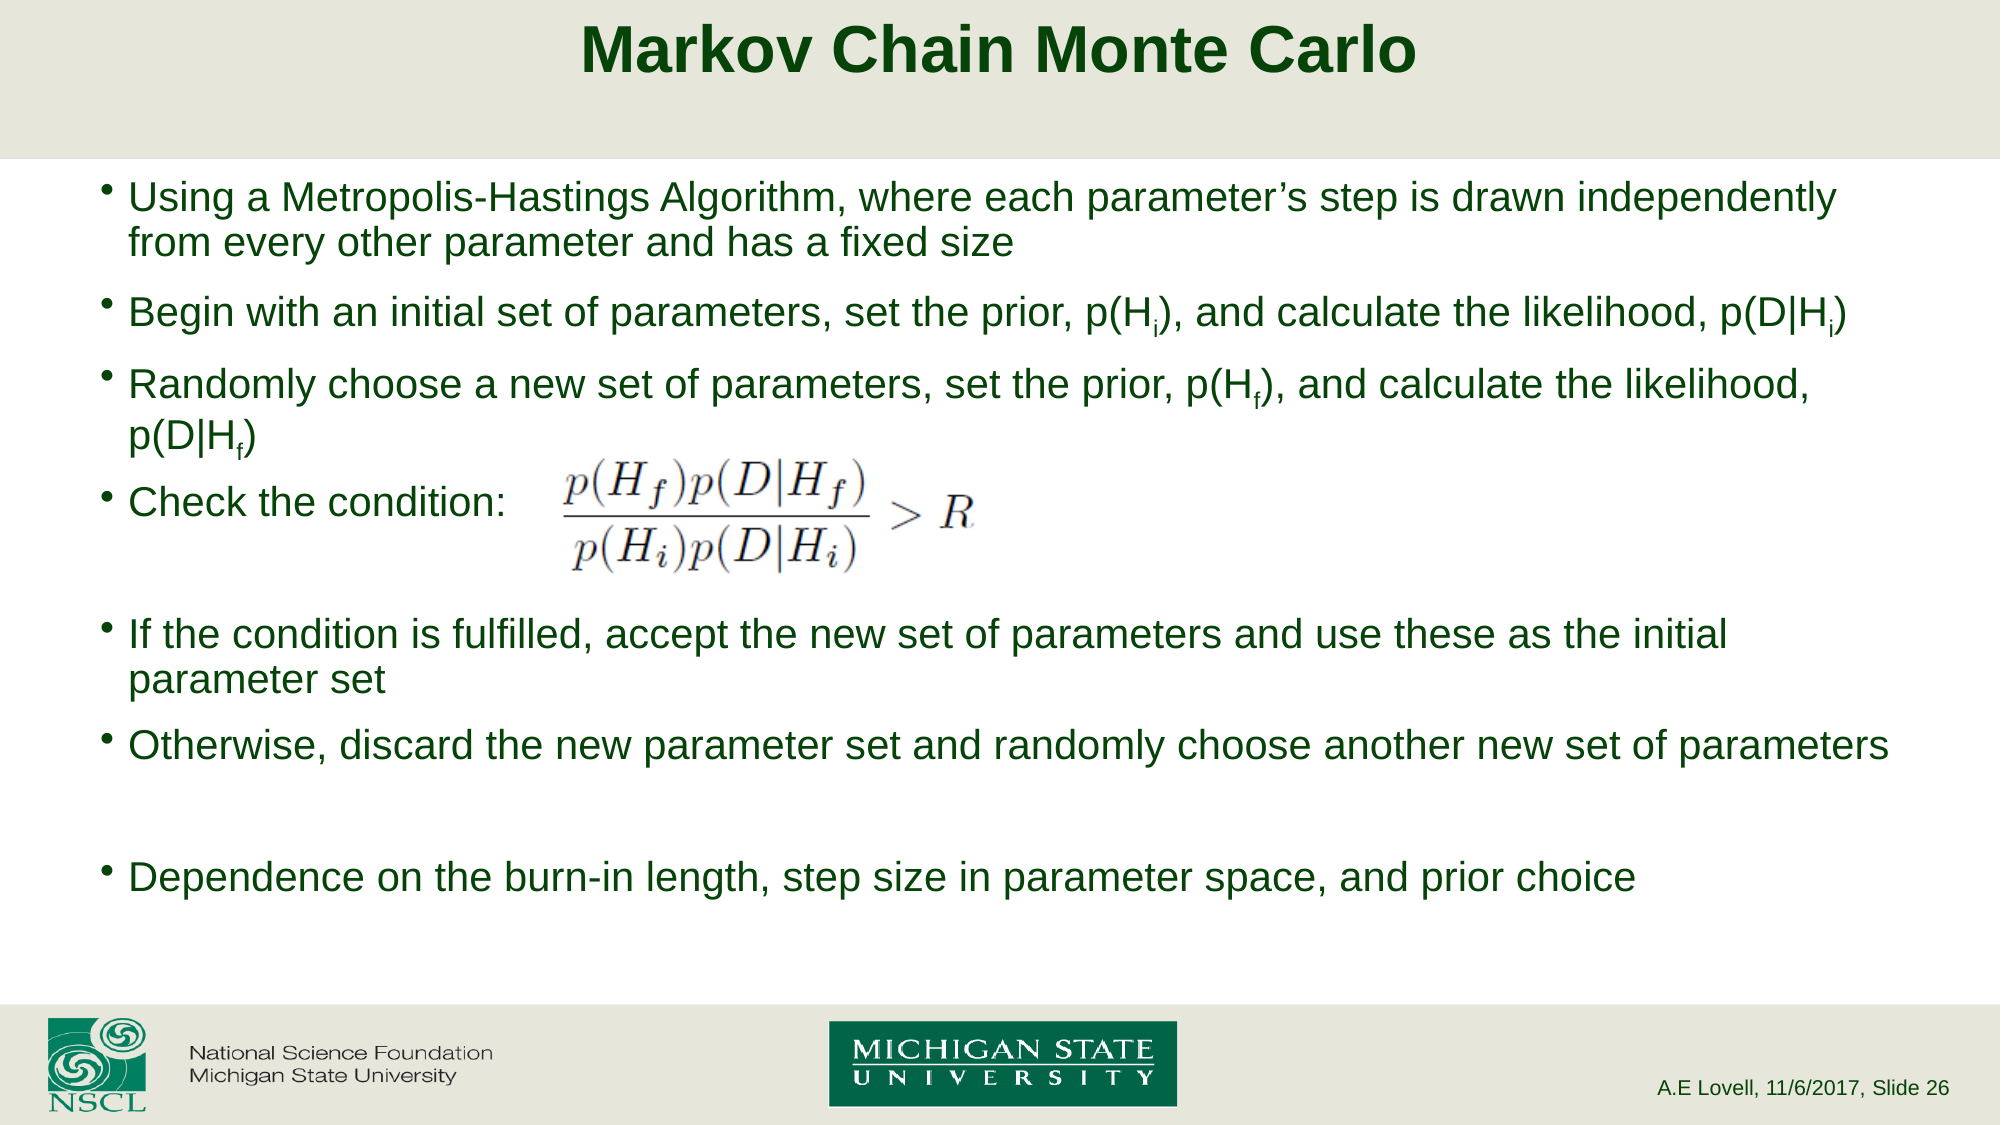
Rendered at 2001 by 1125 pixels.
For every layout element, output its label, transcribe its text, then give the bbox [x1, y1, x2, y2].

picture [0, 0, 2000, 1125]
list Using a Metropolis-Hastings Algorithm, where each parameter’s step is drawn independently from every other parameter and has a fixed size Begin with an initial set of parameters, set the prior, p(Hi), and calculate the likelihood, p(D|Hi) Randomly choose a new set of parameters, set the prior, p(Hf), and calculate the likelihood, p(D|Hf) Check the condition: If the condition is fulfilled, accept the new set of parameters and use these as the initial parameter set Otherwise, discard the new parameter set and randomly choose another new set of parameters Dependence on the burn-in length, step size in parameter space, and prior choice [100, 175, 1900, 1000]
title Markov Chain Monte Carlo [95, 12, 1905, 92]
